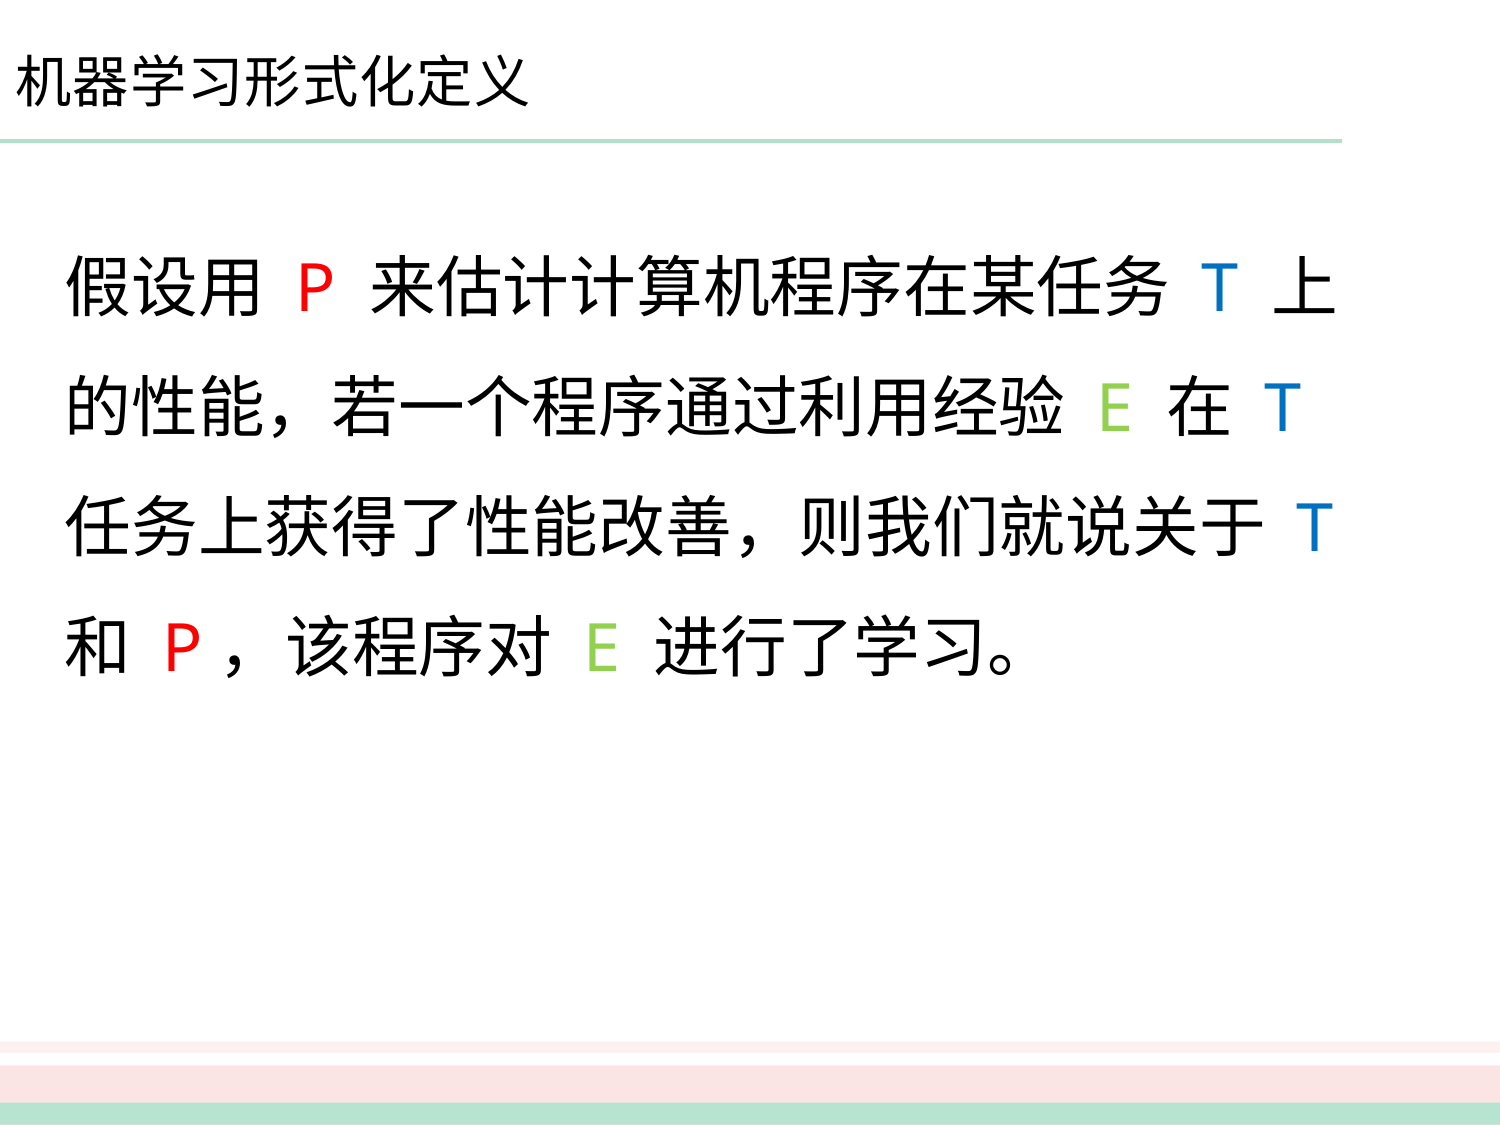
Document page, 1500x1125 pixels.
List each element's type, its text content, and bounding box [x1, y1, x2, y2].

picture [0, 0, 1500, 1125]
text_box 假设用 P 来估计计算机程序在某任务 T 上的性能，若一个程序通过利用经验 E 在 T 任务上获得了性能改善，则我们就说关于 T 和 P，该程序对 E 进行了学习。 [62, 204, 1400, 950]
text_box 机器学习形式化定义 [13, 45, 535, 116]
